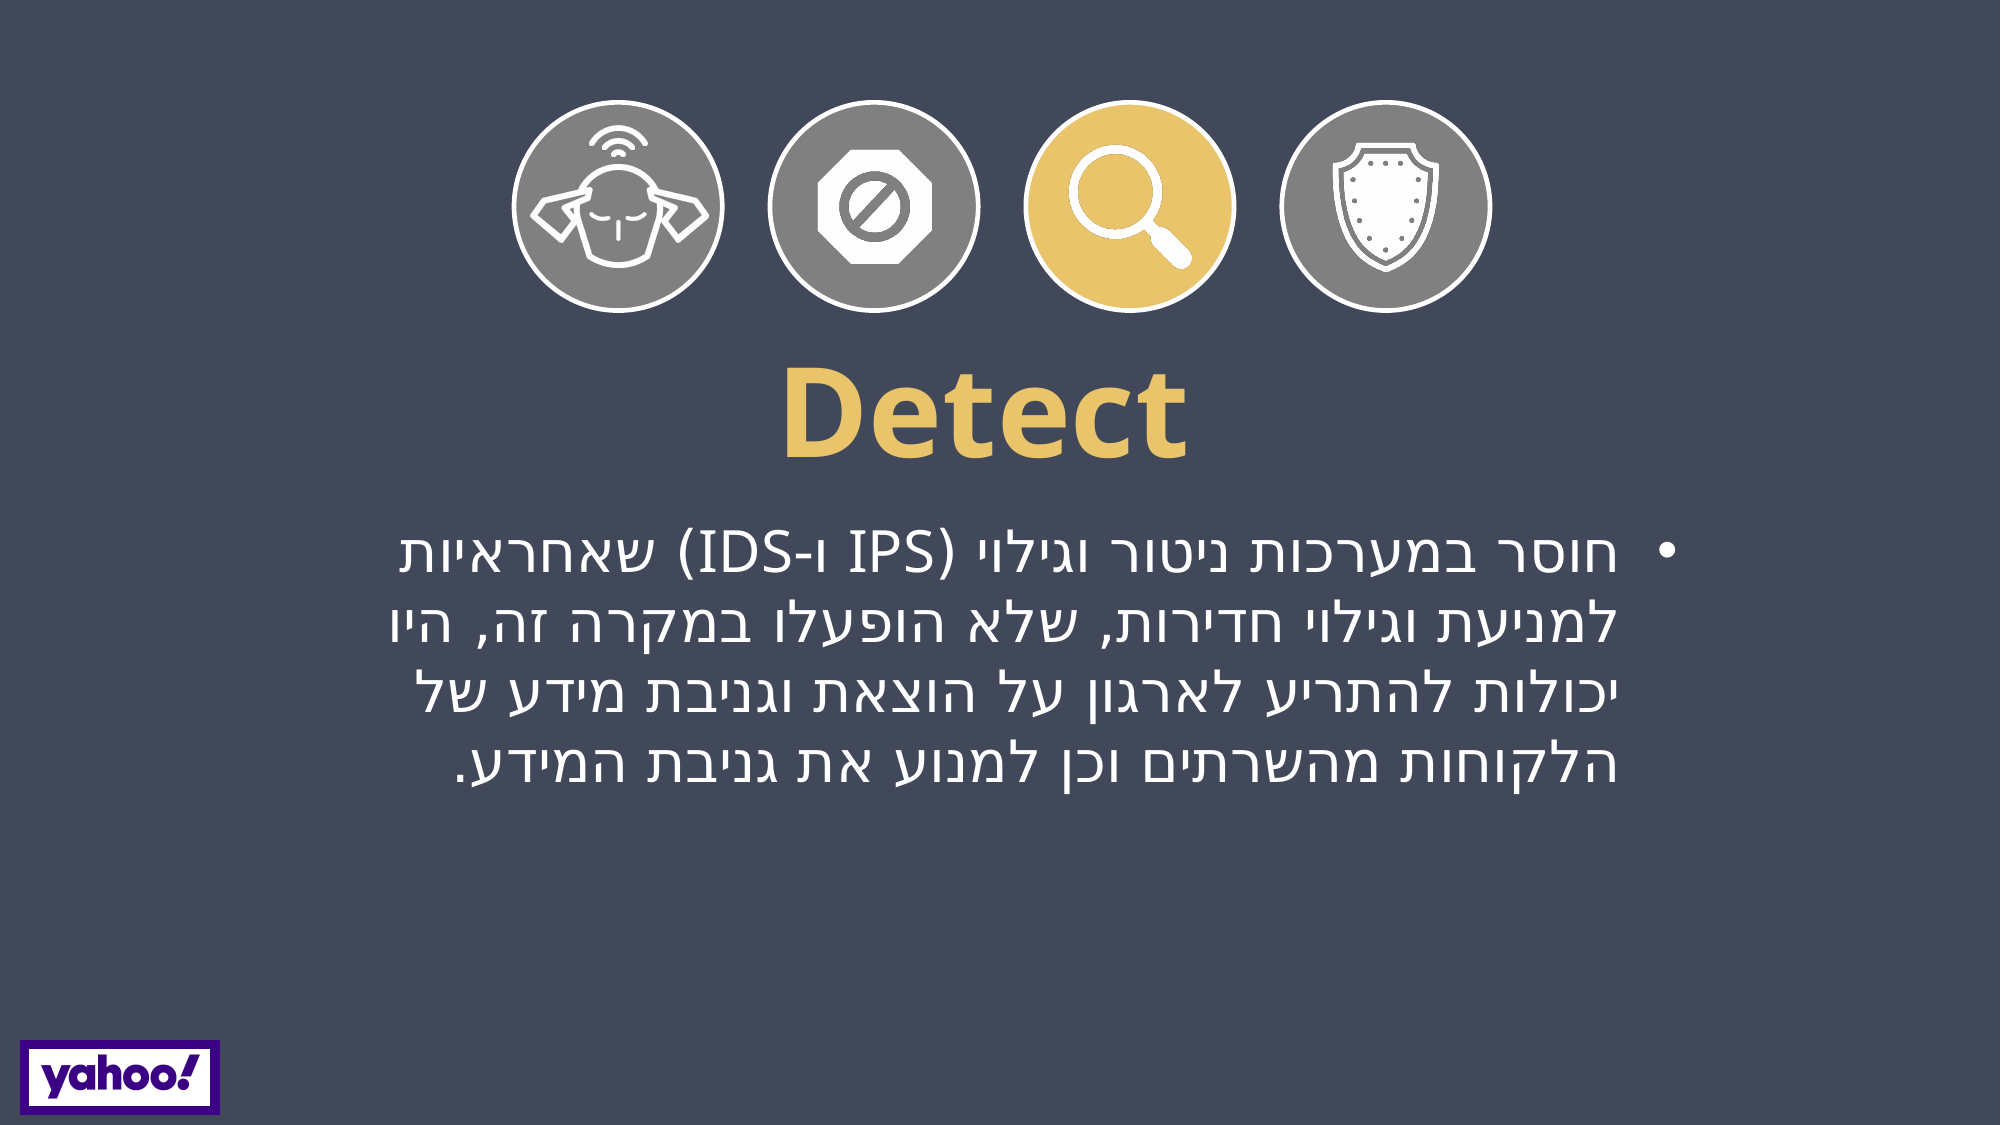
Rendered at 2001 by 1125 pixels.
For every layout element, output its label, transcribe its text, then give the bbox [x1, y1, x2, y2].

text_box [1025, 102, 1235, 311]
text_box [1281, 102, 1490, 311]
text_box Detect [761, 325, 1205, 491]
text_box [513, 102, 723, 311]
text_box חוסר במערכות ניטור וגילוי (IPS ו-IDS) שאחראיות למניעת וגילוי חדירות, שלא הופעלו במקרה זה, היו יכולות להתריע לארגון על הוצאת וגניבת מידע של הלקוחות מהשרתים וכן למנוע את גניבת המידע. [264, 507, 1693, 802]
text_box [24, 1031, 215, 1122]
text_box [769, 102, 979, 311]
